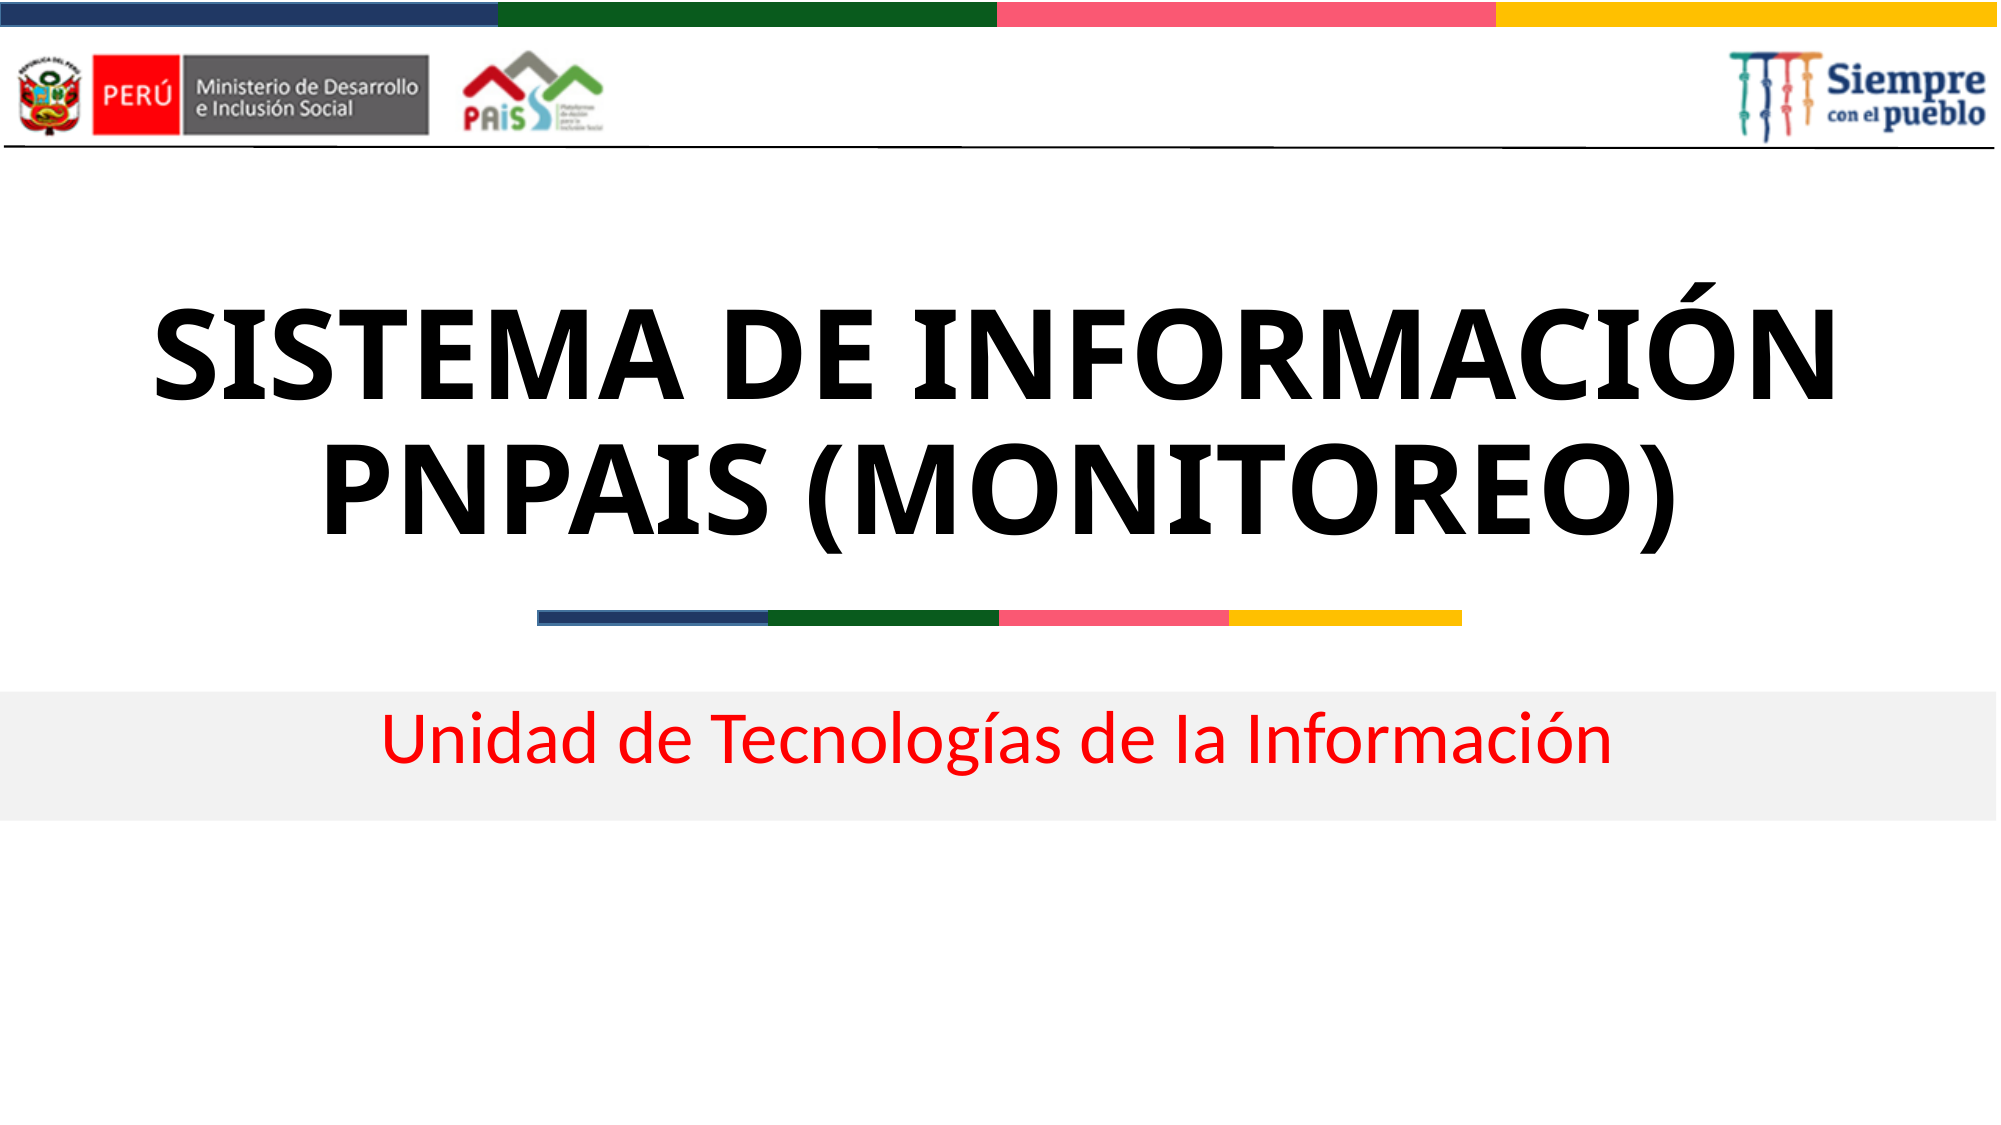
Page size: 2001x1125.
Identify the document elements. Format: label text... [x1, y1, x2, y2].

text_box [498, 2, 997, 27]
text_box [997, 2, 1496, 27]
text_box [538, 610, 1461, 625]
picture [1716, 41, 1997, 153]
picture [0, 43, 619, 142]
text_box [0, 2, 498, 27]
title SISTEMA DE INFORMACIÓN PNPAIS (MONITOREO) [87, 177, 1909, 570]
subtitle Unidad de Tecnologías de Ia Información [0, 691, 1997, 821]
text_box [1496, 2, 1997, 27]
